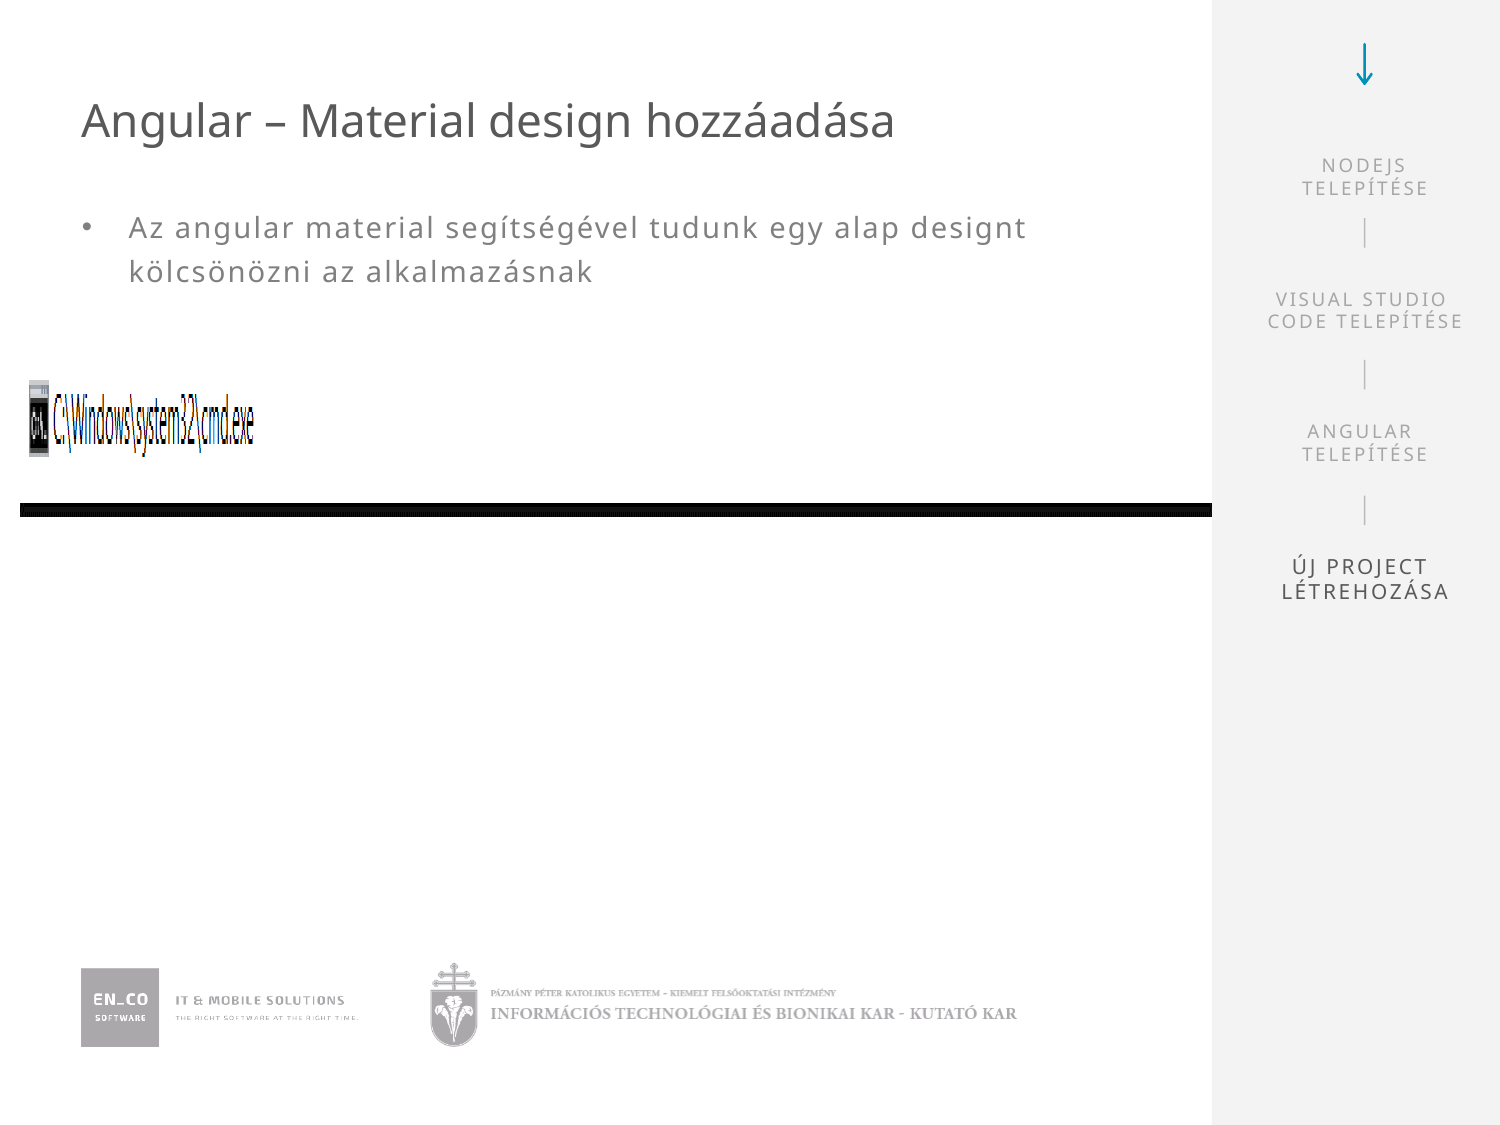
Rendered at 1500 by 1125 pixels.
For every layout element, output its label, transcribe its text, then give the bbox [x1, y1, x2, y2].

picture [20, 358, 1212, 517]
text_box Az angular material segítségével tudunk egy alap designt kölcsönözni az alkalmazásnak [81, 200, 1059, 288]
picture [423, 957, 1028, 1054]
text_box Angular – Material design hozzáadása [81, 42, 1187, 197]
picture [81, 968, 370, 1047]
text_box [1187, 0, 1500, 1125]
